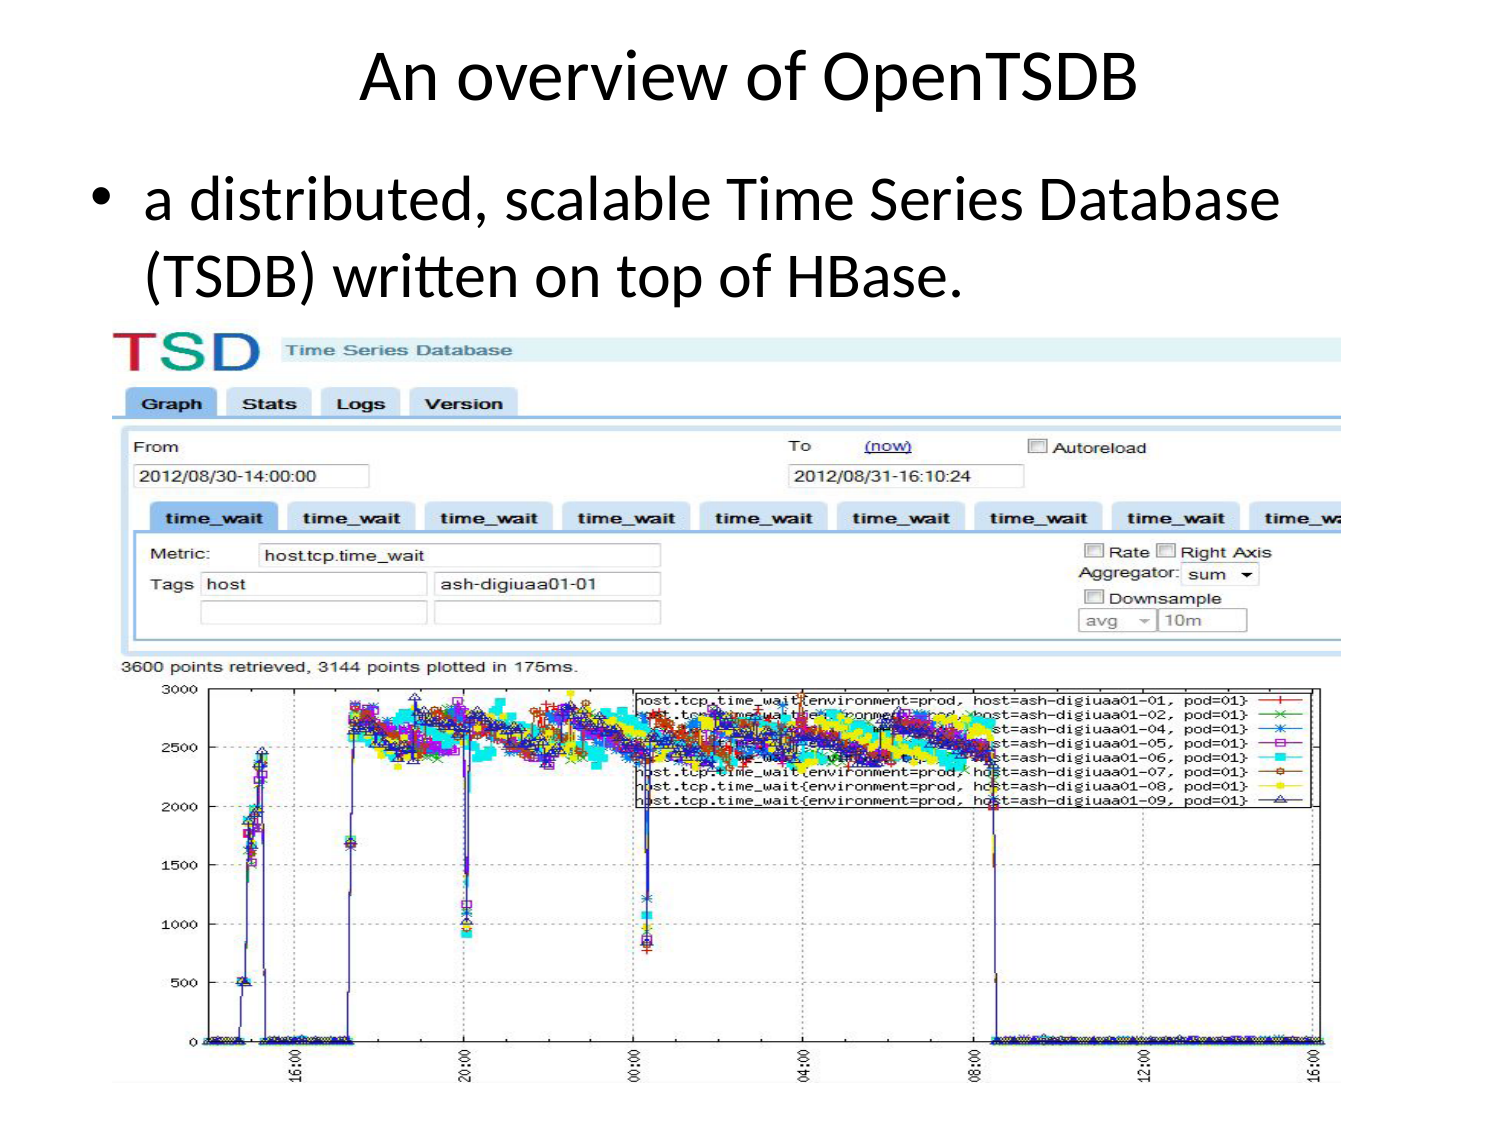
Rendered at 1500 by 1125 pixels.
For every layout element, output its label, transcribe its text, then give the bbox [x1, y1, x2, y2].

list a distributed, scalable Time Series Database (TSDB) written on top of HBase. [75, 149, 1425, 320]
title An overview of OpenTSDB [75, 19, 1425, 124]
picture [111, 318, 1341, 1083]
